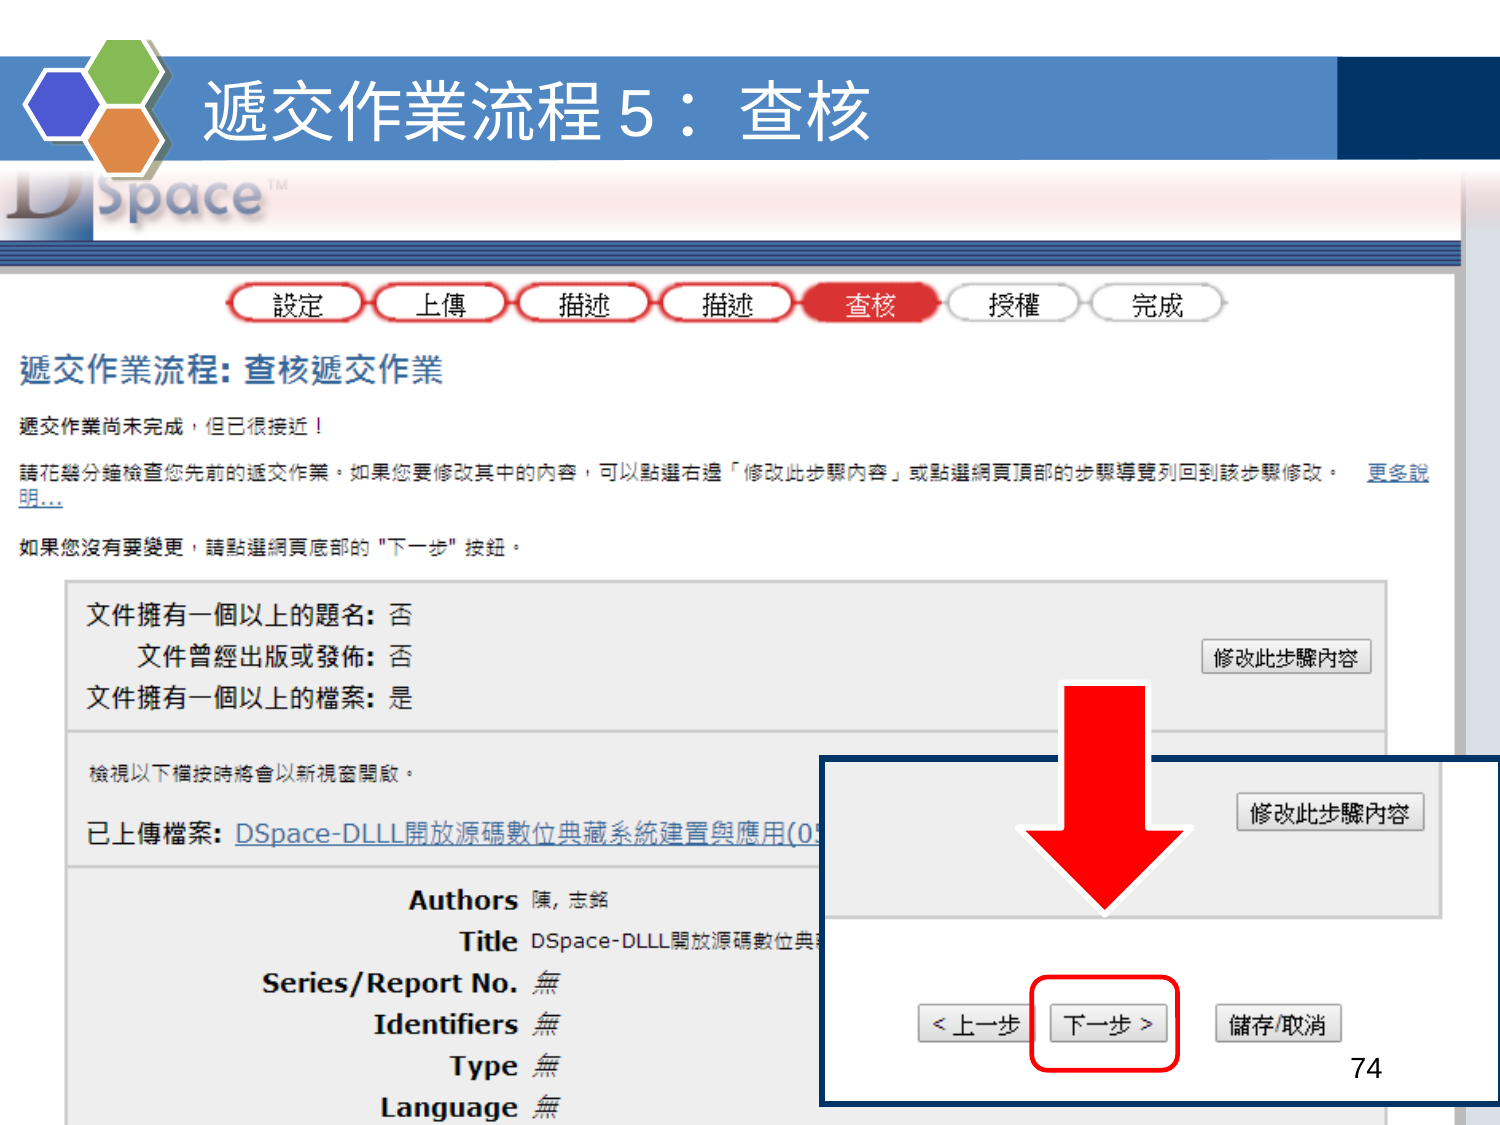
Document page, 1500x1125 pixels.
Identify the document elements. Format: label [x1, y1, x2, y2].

picture [0, 232, 1499, 1125]
text_box [0, 0, 1500, 232]
